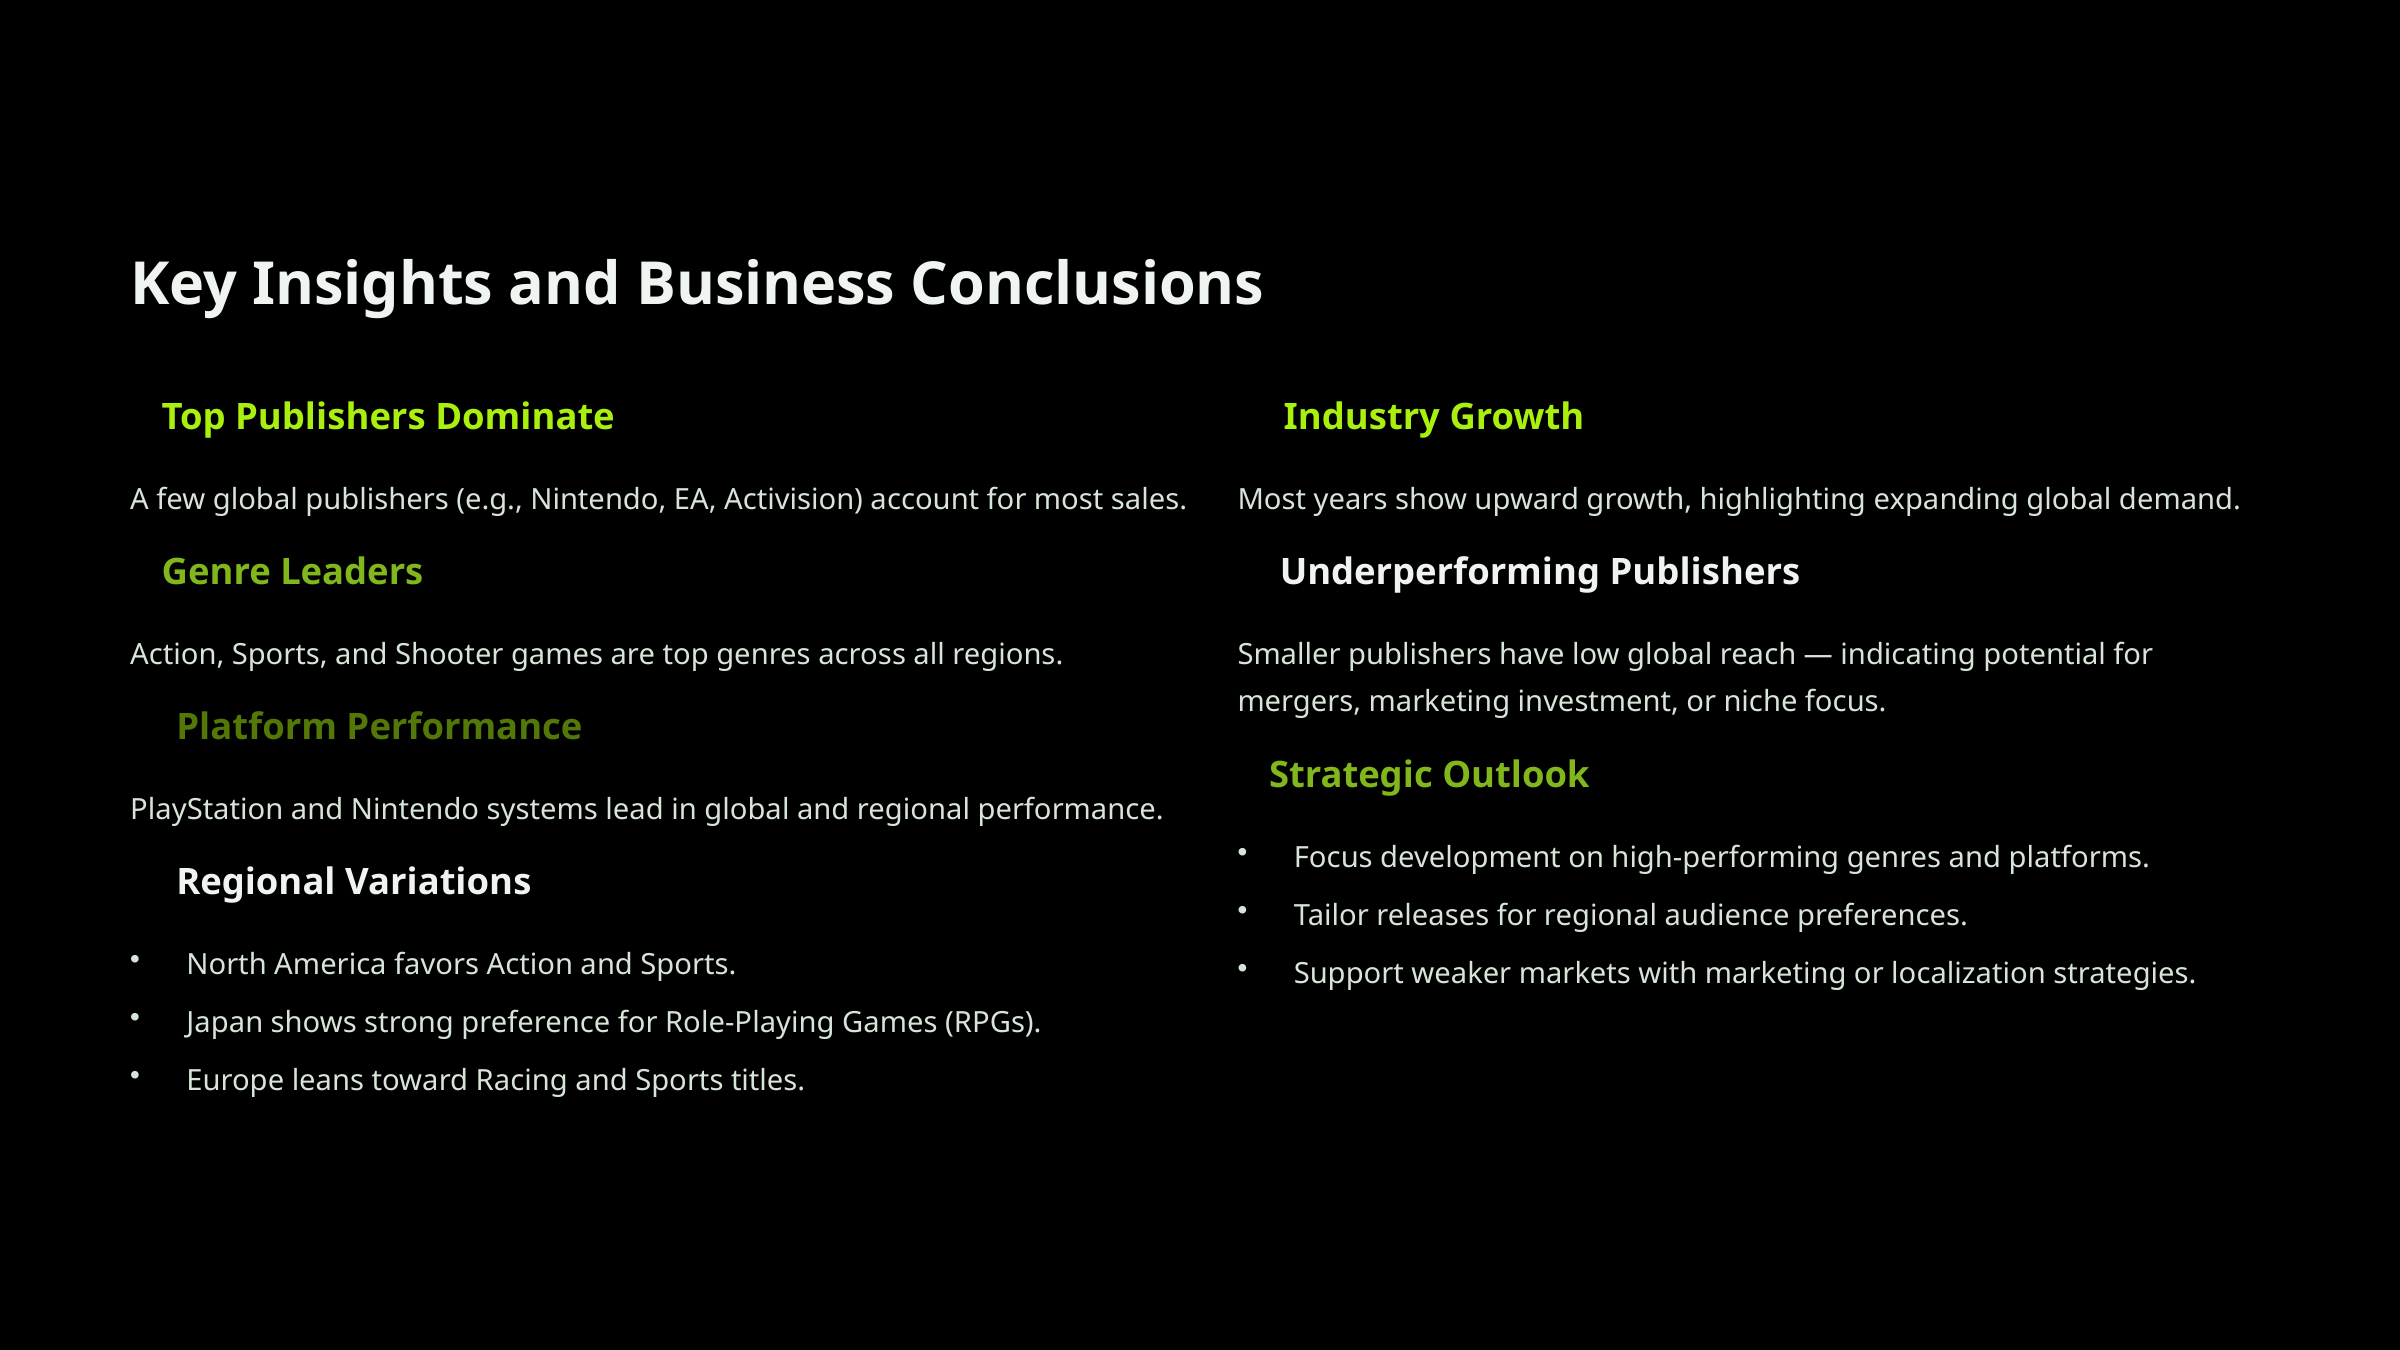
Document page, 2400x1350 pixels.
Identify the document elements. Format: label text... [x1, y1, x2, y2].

text_box Support weaker markets with marketing or localization strategies. [1237, 942, 2271, 990]
text_box 🕹️ Platform Performance [130, 701, 863, 749]
text_box Smaller publishers have low global reach — indicating potential for mergers, marketing investment, or niche focus. [1237, 623, 2271, 719]
text_box 💡 Genre Leaders [130, 546, 623, 594]
text_box 🧭 Strategic Outlook [1237, 748, 1811, 797]
text_box 🌎 Regional Variations [130, 855, 756, 904]
text_box Europe leans toward Racing and Sports titles. [130, 1049, 1164, 1098]
text_box PlayStation and Nintendo systems lead in global and regional performance. [130, 778, 1164, 827]
text_box Japan shows strong preference for Role-Playing Games (RPGs). [130, 991, 1164, 1039]
text_box North America favors Action and Sports. [130, 933, 1164, 981]
text_box Key Insights and Business Conclusions [130, 242, 1930, 317]
text_box Most years show upward growth, highlighting expanding global demand. [1237, 468, 2271, 517]
text_box 📈 Industry Growth [1237, 391, 1771, 439]
text_box ⚖️ Underperforming Publishers [1237, 546, 2128, 594]
text_box A few global publishers (e.g., Nintendo, EA, Activision) account for most sales. [130, 468, 1164, 517]
text_box Focus development on high-performing genres and platforms. [1237, 826, 2271, 874]
text_box 🎯 Top Publishers Dominate [130, 391, 931, 439]
text_box Tailor releases for regional audience preferences. [1237, 884, 2271, 932]
text_box Action, Sports, and Shooter games are top genres across all regions. [130, 623, 1164, 672]
